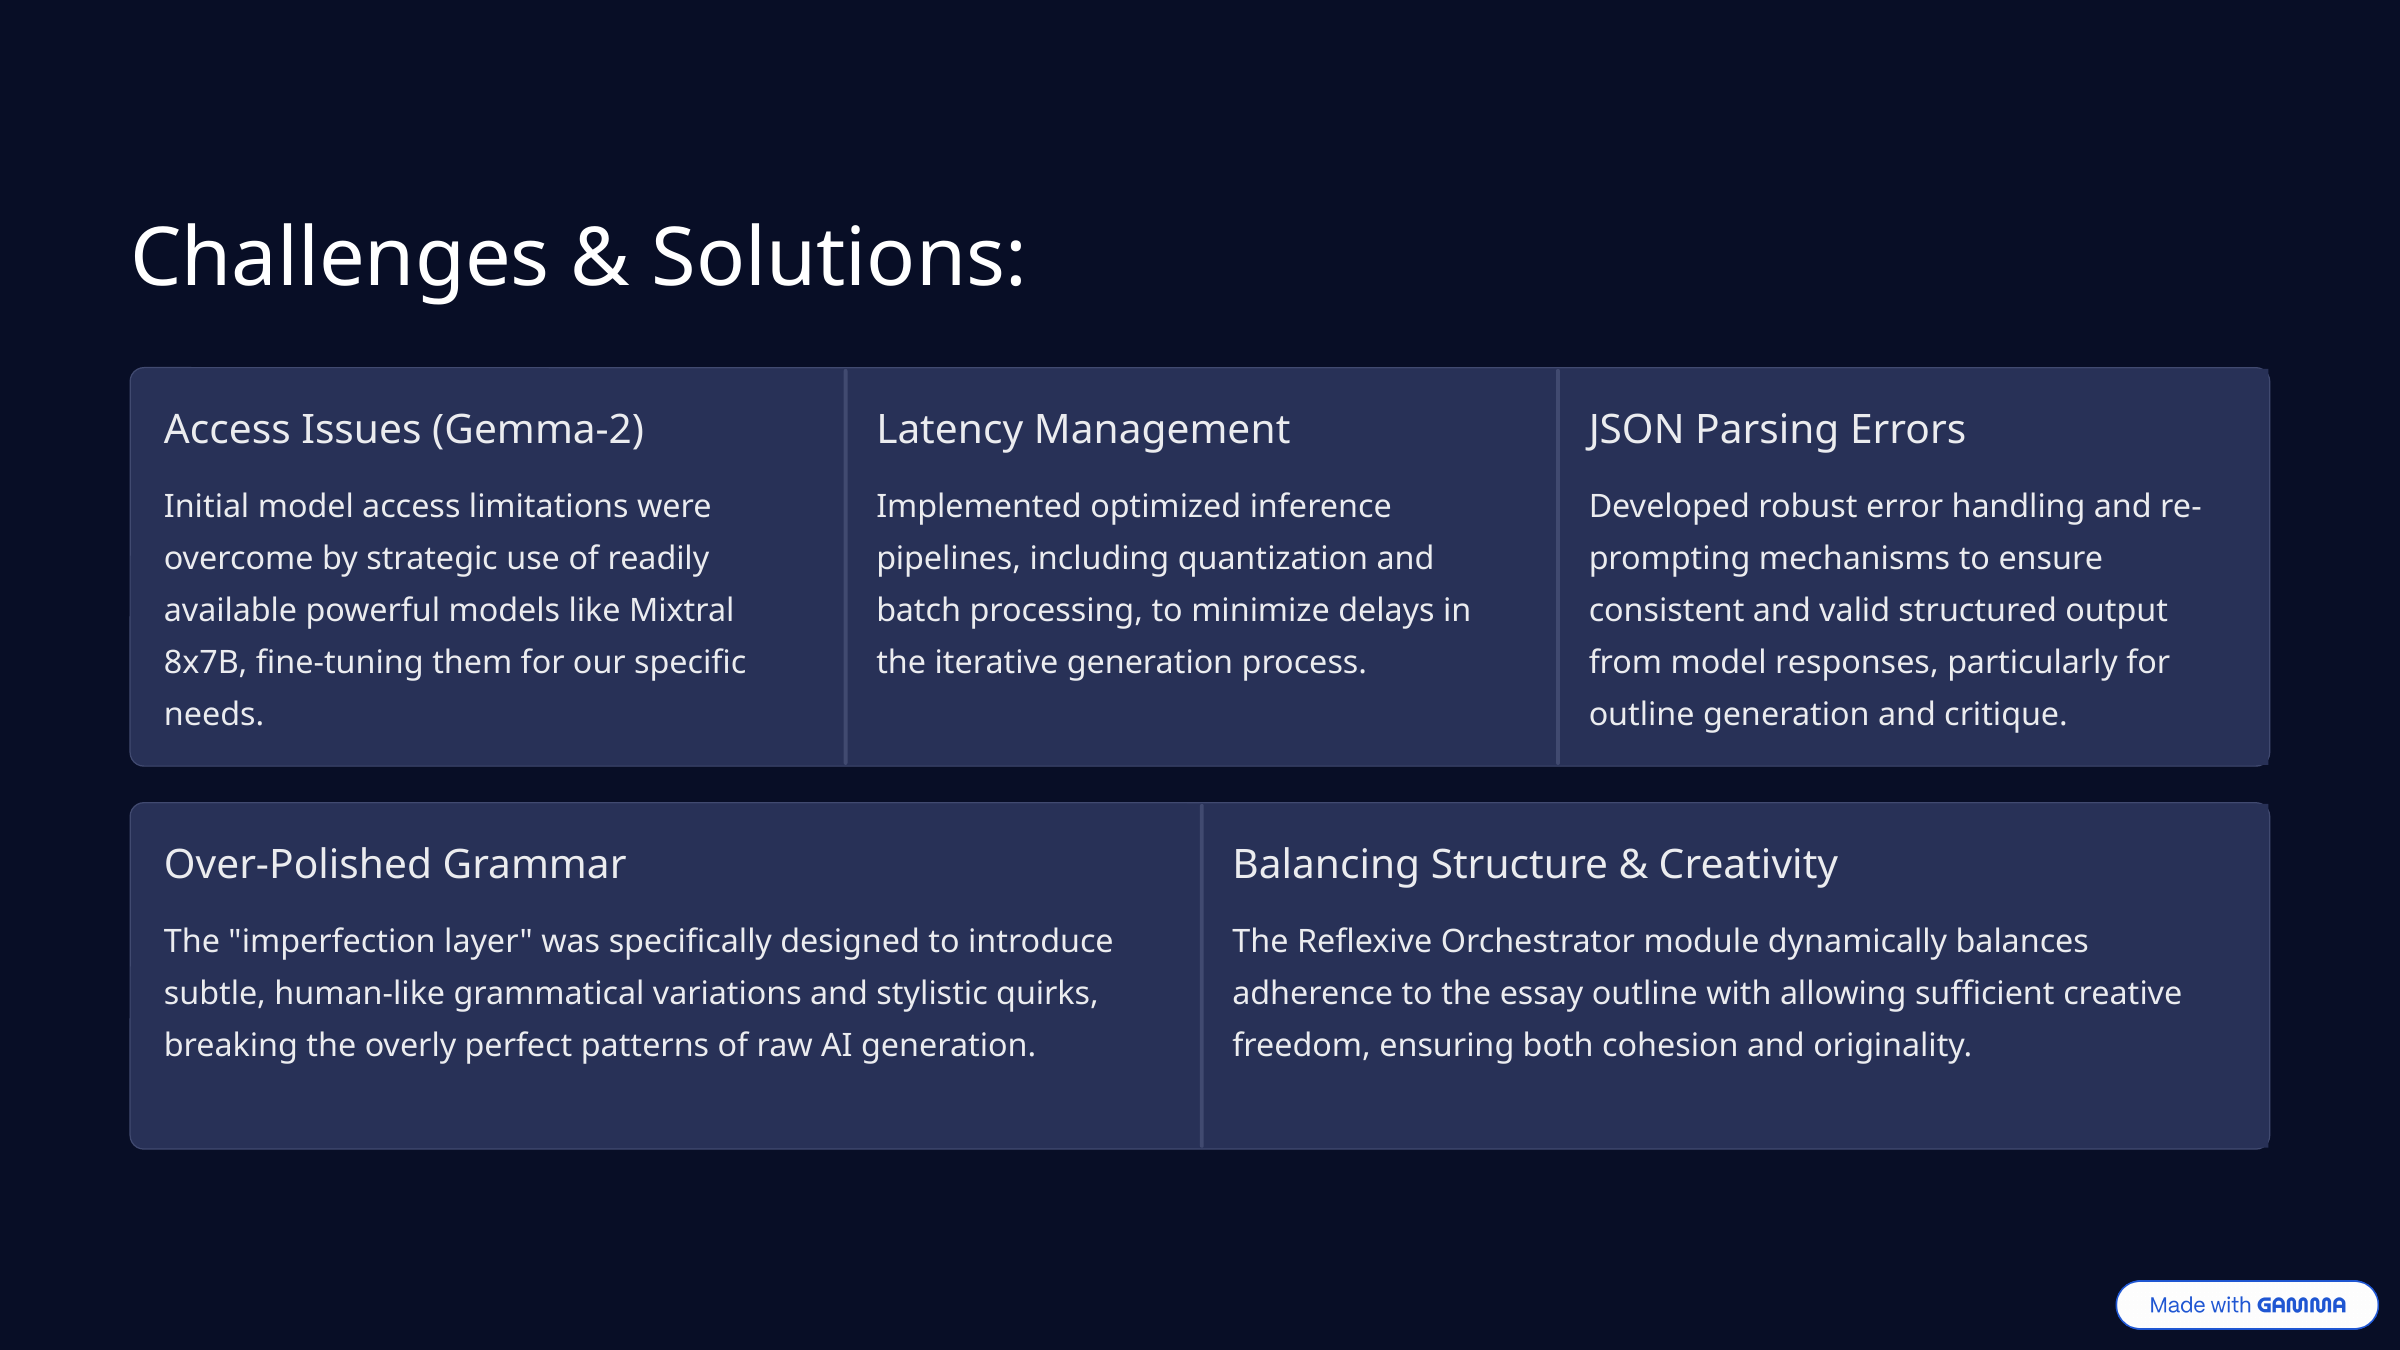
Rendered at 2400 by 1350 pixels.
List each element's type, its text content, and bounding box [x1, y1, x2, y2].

text_box [846, 368, 1556, 765]
text_box [130, 802, 2262, 1150]
text_box Latency Management [876, 401, 1293, 453]
text_box [1559, 368, 2269, 765]
text_box [1556, 368, 1560, 765]
picture [2106, 1271, 2389, 1339]
text_box [130, 367, 2262, 767]
text_box JSON Parsing Errors [1588, 401, 1996, 453]
text_box Initial model access limitations were overcome by strategic use of readily available powerful models like Mixtral 8x7B, fine-tuning them for our specific needs. [163, 471, 812, 733]
text_box [1203, 803, 2269, 1148]
text_box [131, 368, 843, 765]
text_box Challenges & Solutions: [130, 200, 1061, 303]
text_box [1199, 803, 1204, 1148]
text_box [843, 368, 848, 765]
text_box Developed robust error handling and re-prompting mechanisms to ensure consistent and valid structured output from model responses, particularly for outline generation and critique. [1588, 471, 2236, 733]
text_box Access Issues (Gemma-2) [163, 401, 657, 453]
text_box The "imperfection layer" was specifically designed to introduce subtle, human-like grammatical variations and stylistic quirks, breaking the overly perfect patterns of raw AI generation. [163, 906, 1168, 1116]
text_box [131, 803, 1199, 1148]
text_box Over-Polished Grammar [163, 836, 643, 888]
text_box The Reflexive Orchestrator module dynamically balances adherence to the essay outline with allowing sufficient creative freedom, ensuring both cohesion and originality. [1232, 906, 2236, 1064]
text_box Balancing Structure & Creativity [1232, 836, 1862, 888]
text_box Implemented optimized inference pipelines, including quantization and batch processing, to minimize delays in the iterative generation process. [876, 471, 1524, 681]
